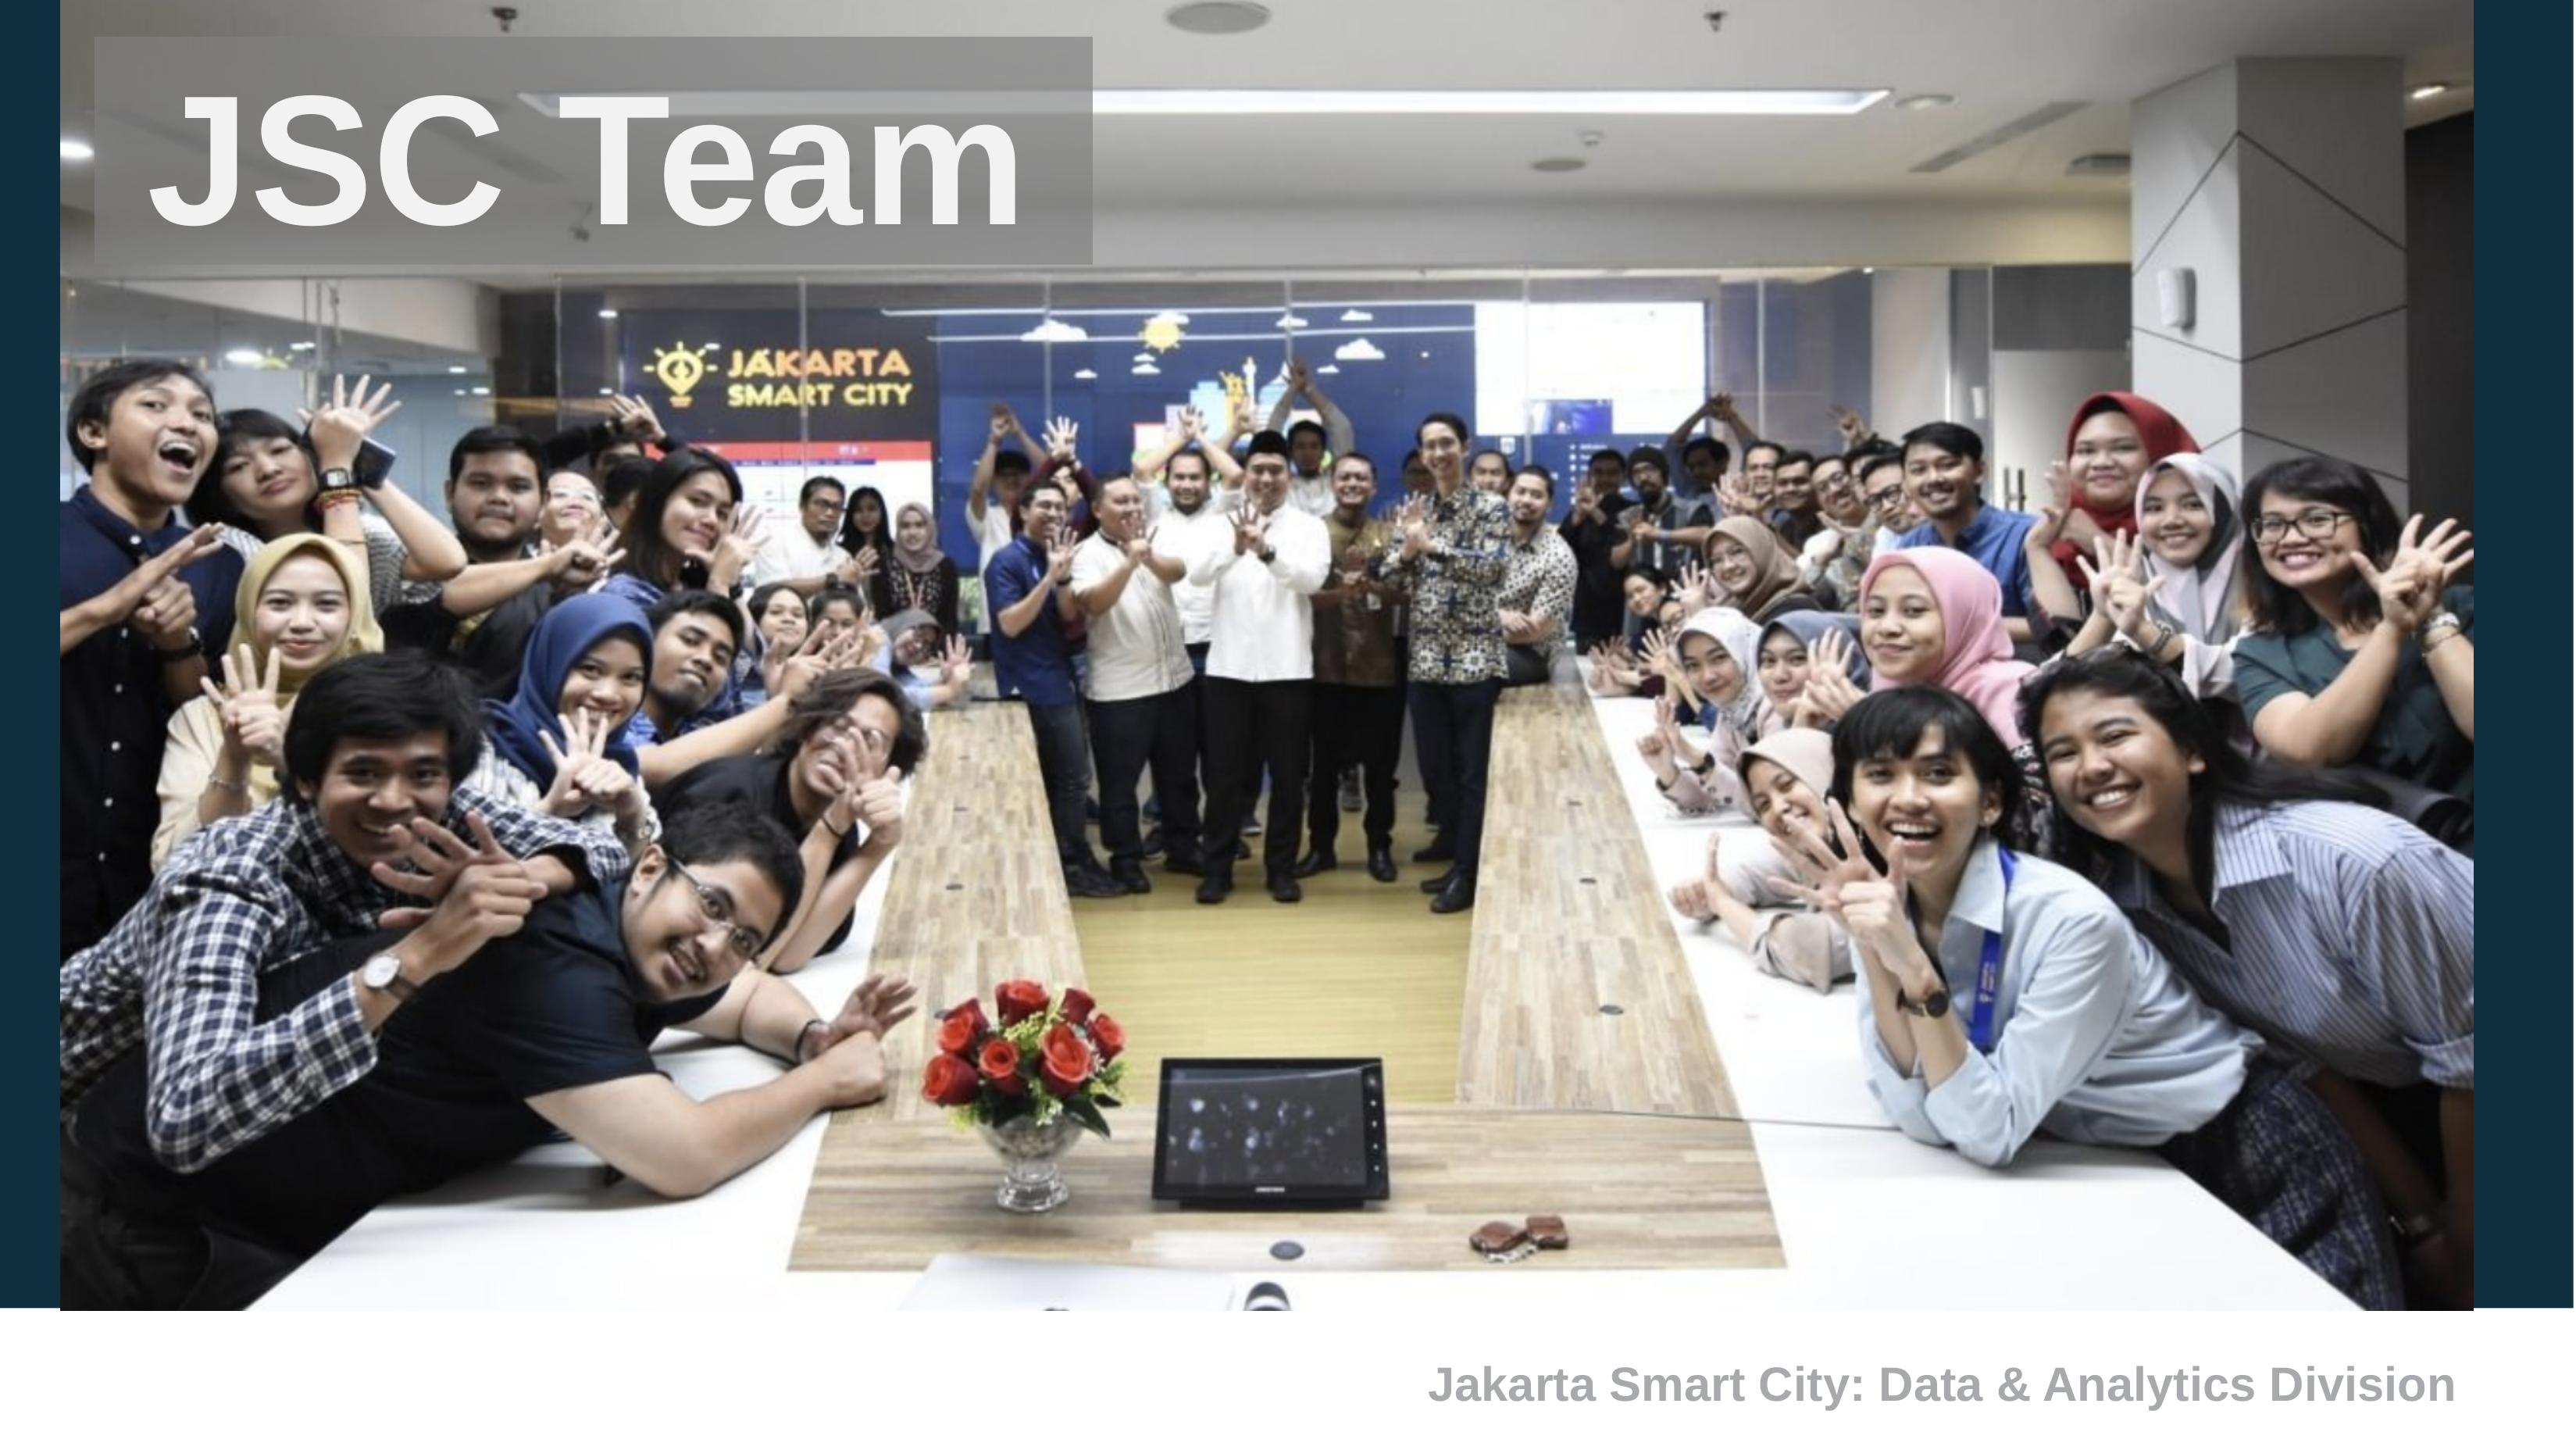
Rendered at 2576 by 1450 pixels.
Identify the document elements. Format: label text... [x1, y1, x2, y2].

footer Jakarta Smart City: Data & Analytics Division [1426, 1348, 2576, 1450]
picture [60, 0, 2474, 1312]
